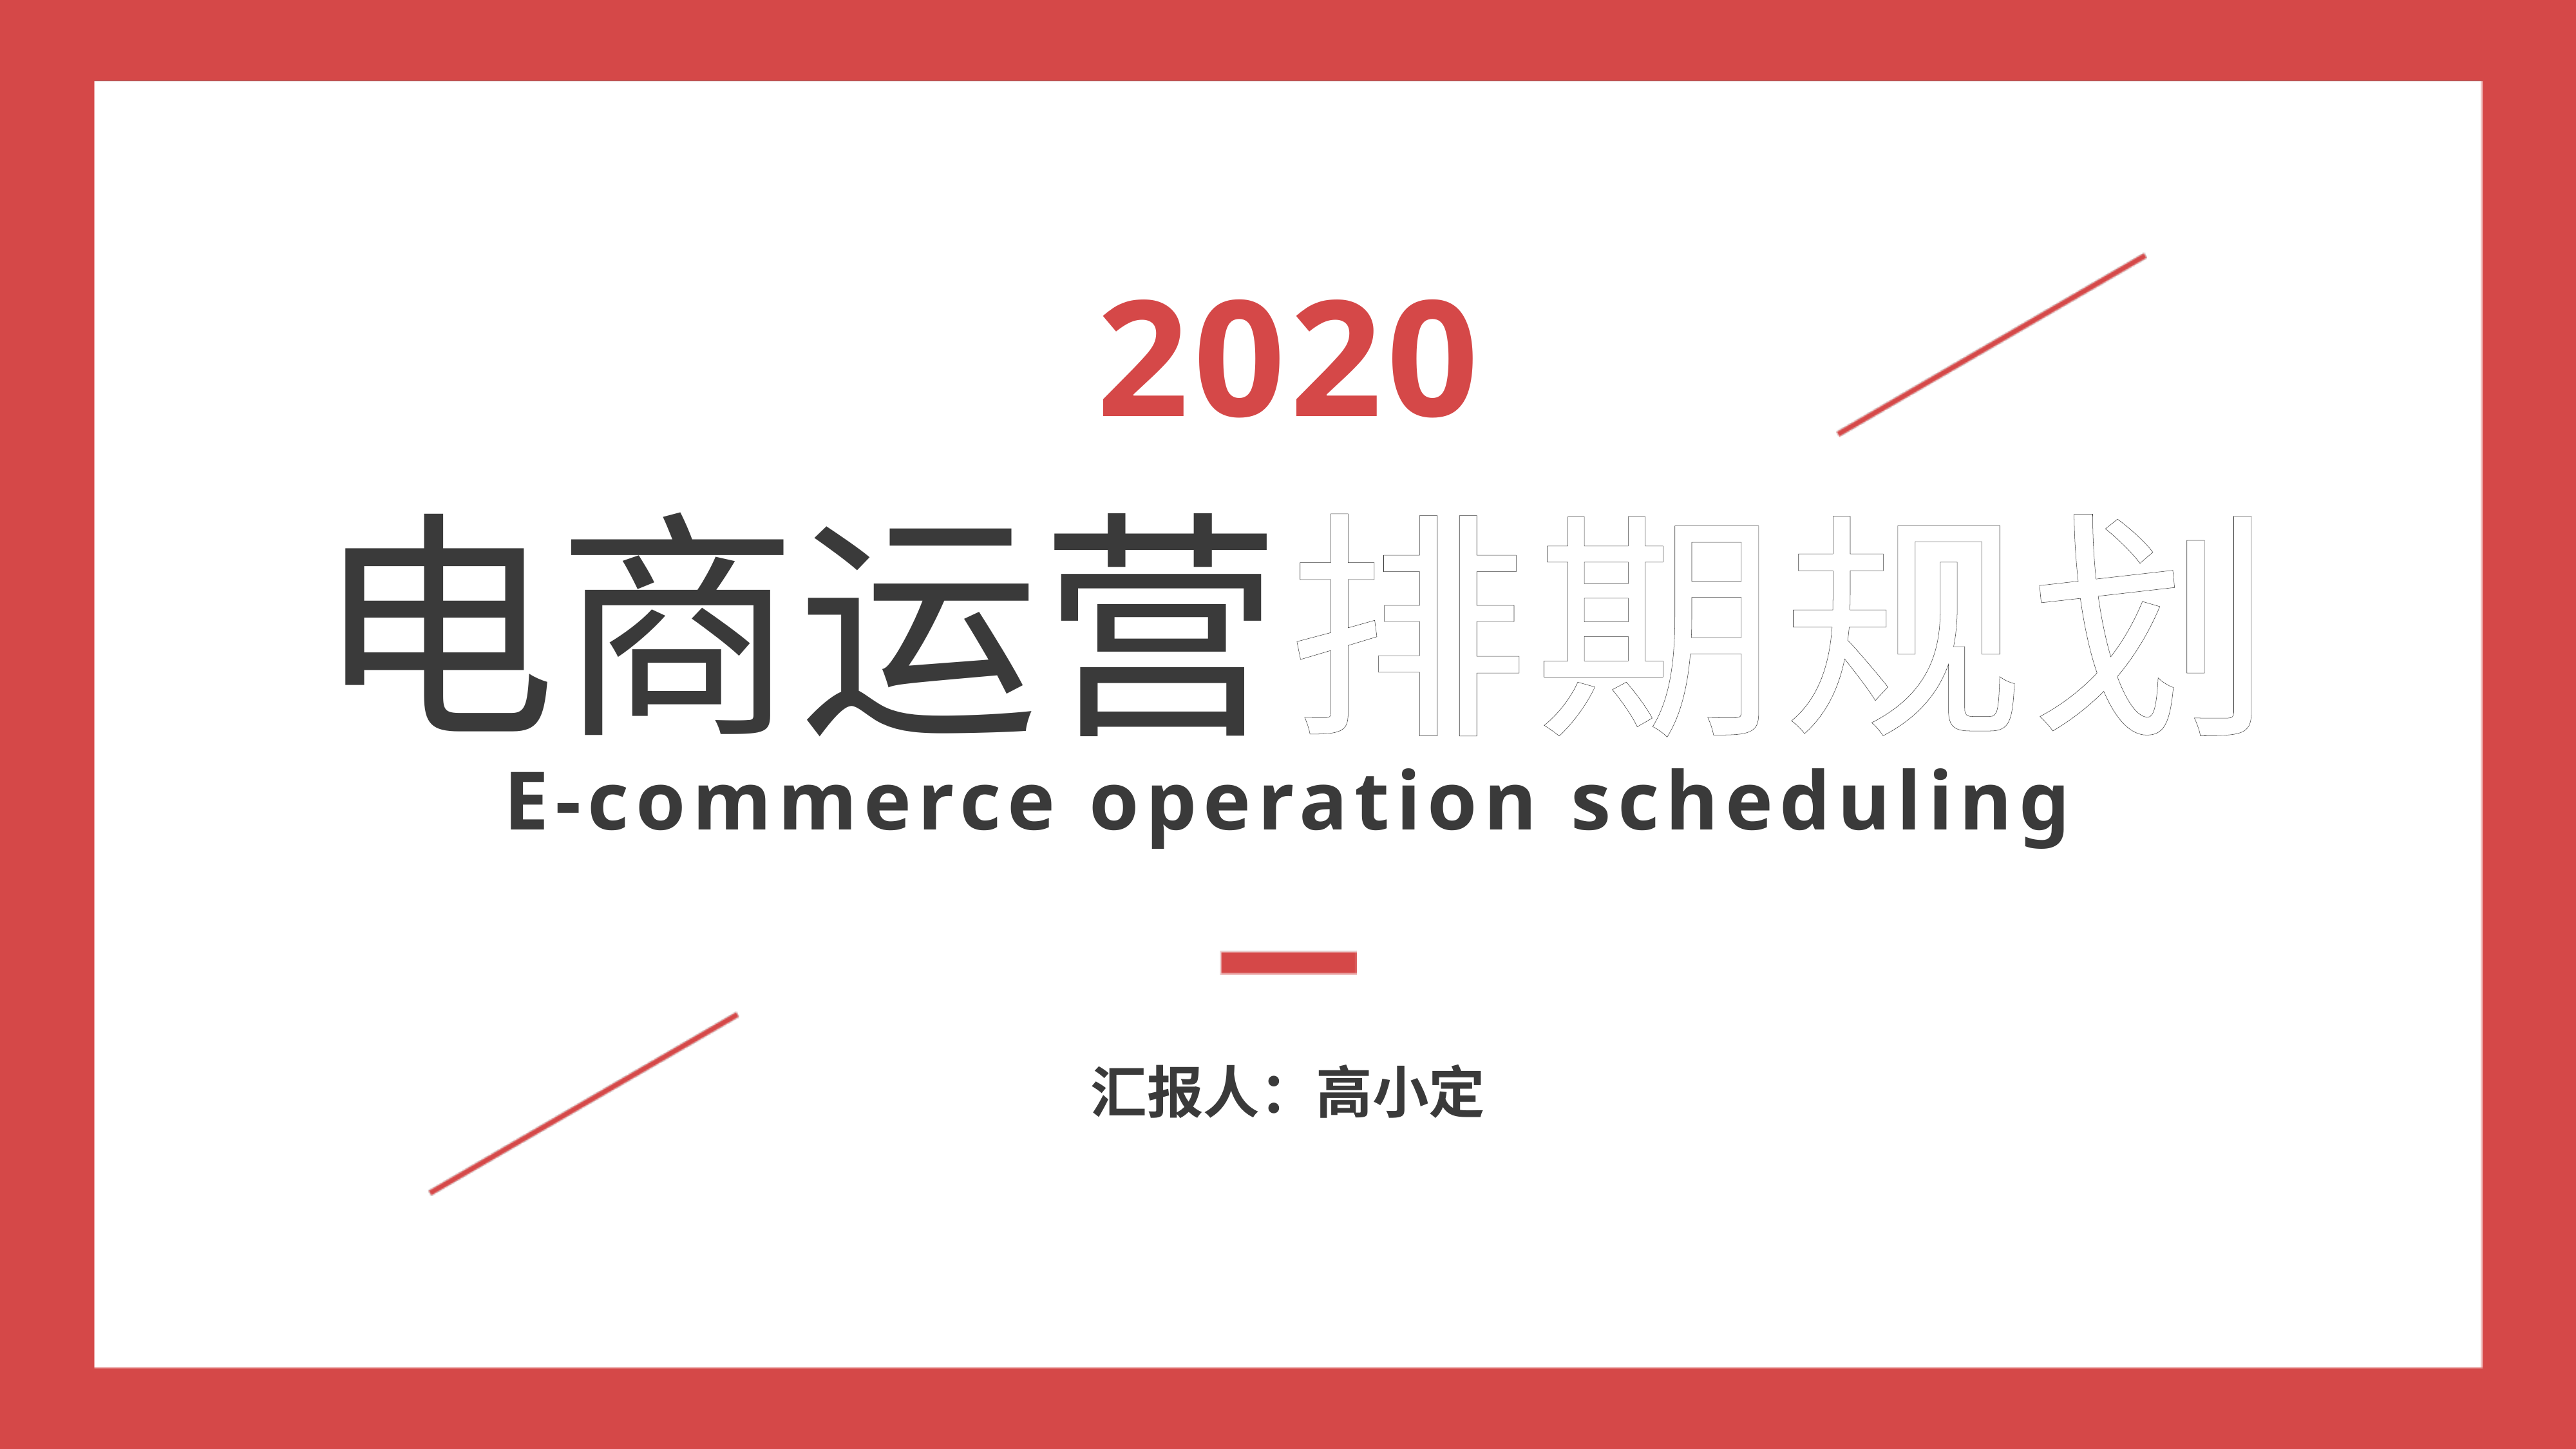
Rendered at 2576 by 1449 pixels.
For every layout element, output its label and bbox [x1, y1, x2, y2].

picture [93, 80, 2483, 1369]
